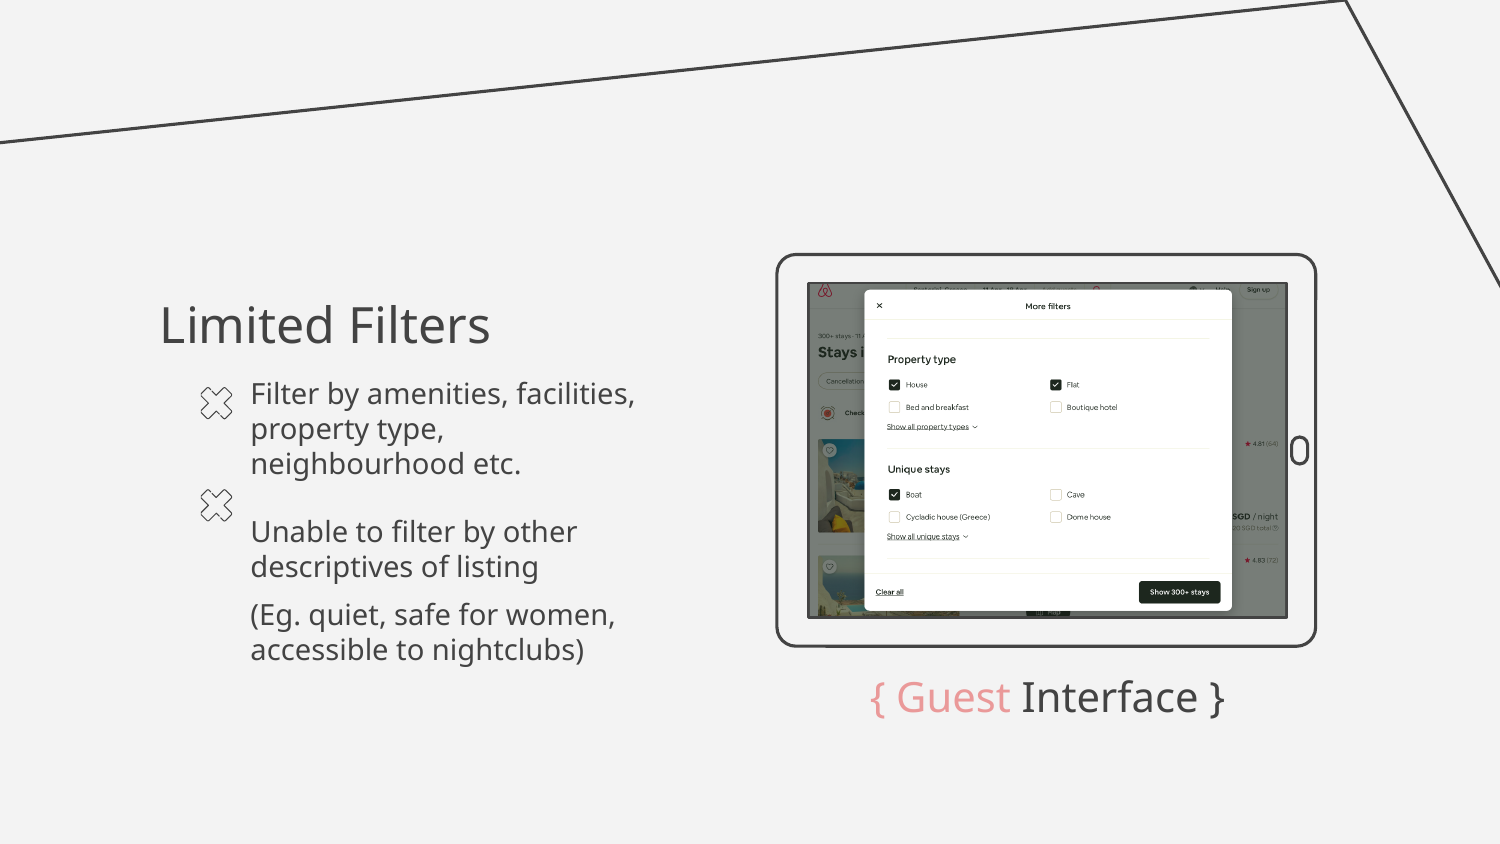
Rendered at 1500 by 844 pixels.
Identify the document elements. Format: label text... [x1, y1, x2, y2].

subtitle Filter by amenities, facilities, property type, neighbourhood etc. Unable to filter by other descriptives of listing (Eg. quiet, safe for women, accessible to nightclubs) [235, 381, 669, 645]
title Limited Filters [147, 133, 504, 354]
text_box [199, 386, 233, 420]
title { Guest Interface } [687, 655, 1408, 793]
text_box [850, 180, 1243, 282]
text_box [850, 625, 1243, 721]
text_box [199, 488, 233, 522]
picture [809, 284, 1286, 617]
